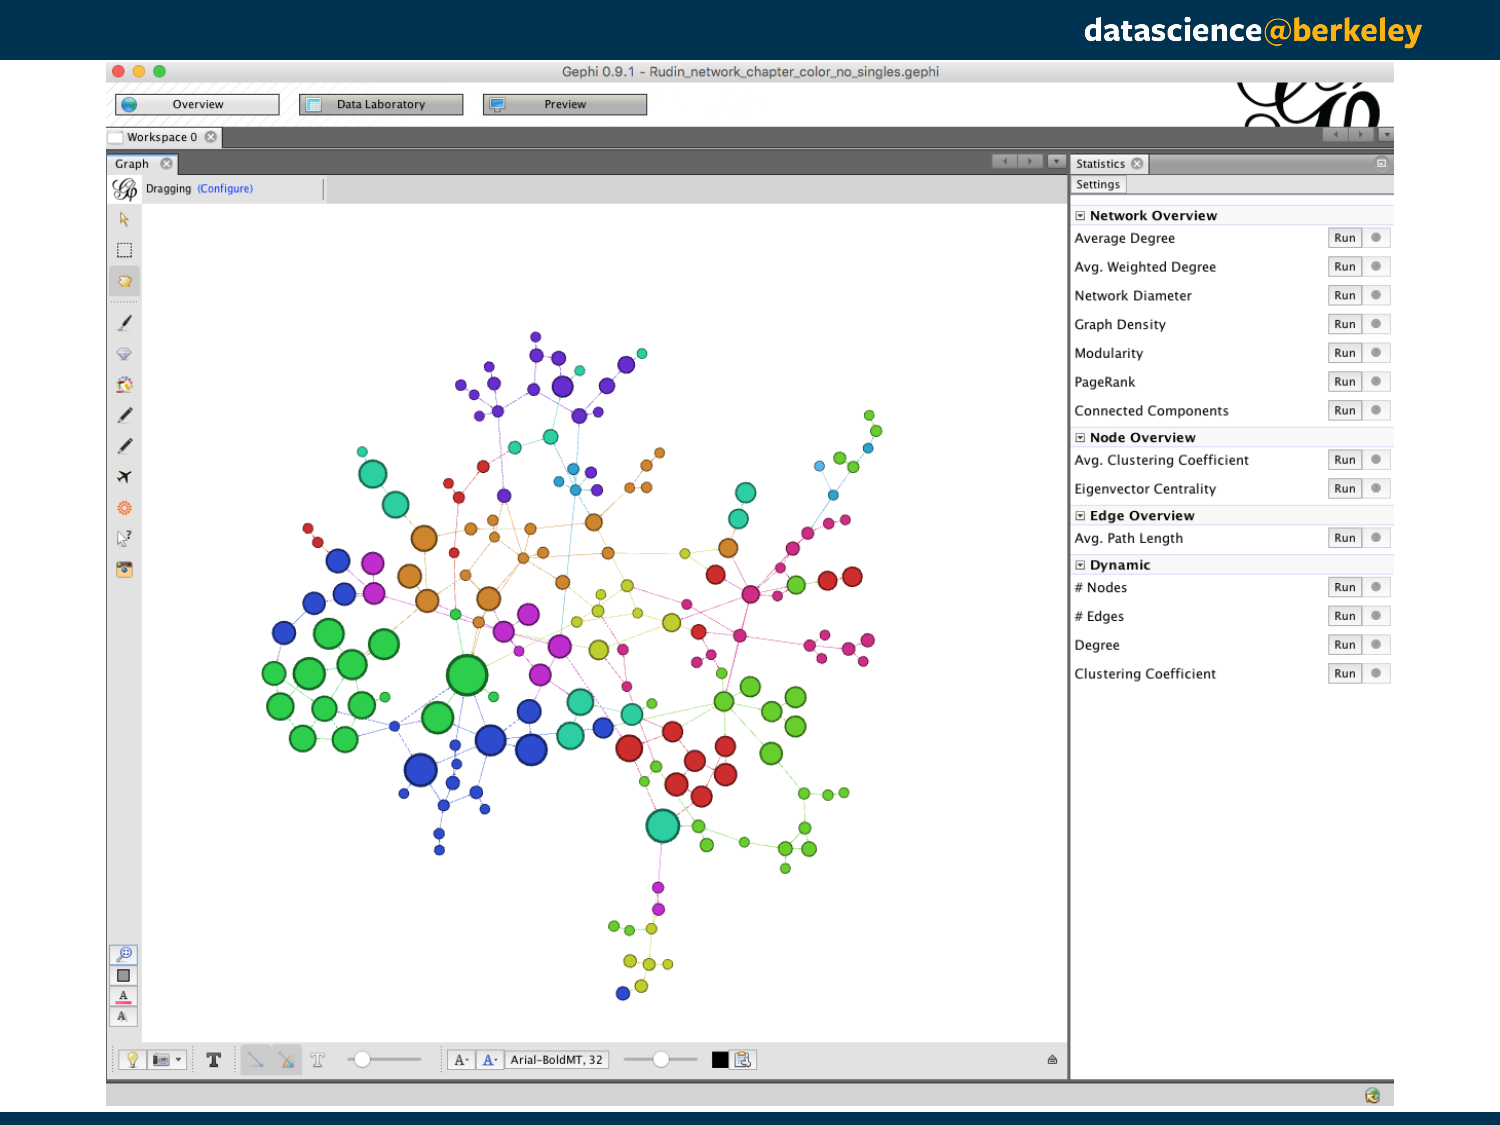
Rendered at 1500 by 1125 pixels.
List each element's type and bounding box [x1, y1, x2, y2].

picture [1079, 10, 1431, 52]
list [105, 62, 1394, 1106]
